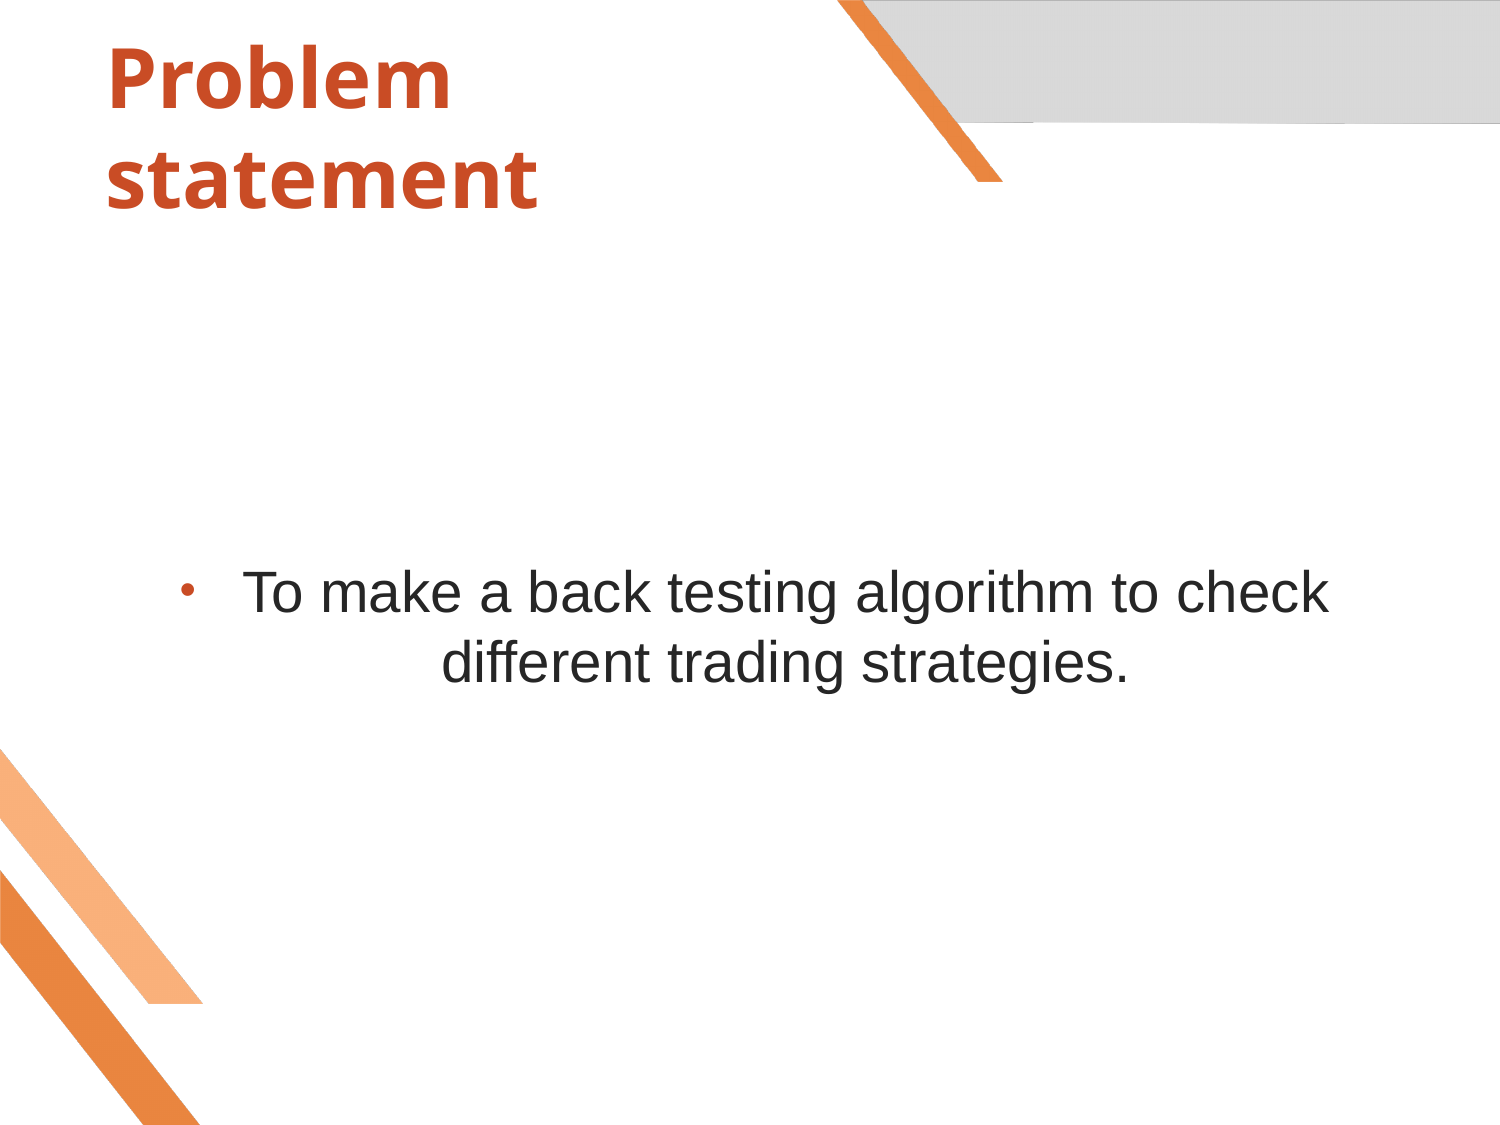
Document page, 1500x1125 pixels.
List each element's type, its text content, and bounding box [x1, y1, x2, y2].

title Problem statement [75, 59, 875, 191]
picture [837, 0, 1500, 182]
picture [0, 745, 203, 1125]
list To make a back testing algorithm to check different trading strategies. [75, 444, 1425, 830]
